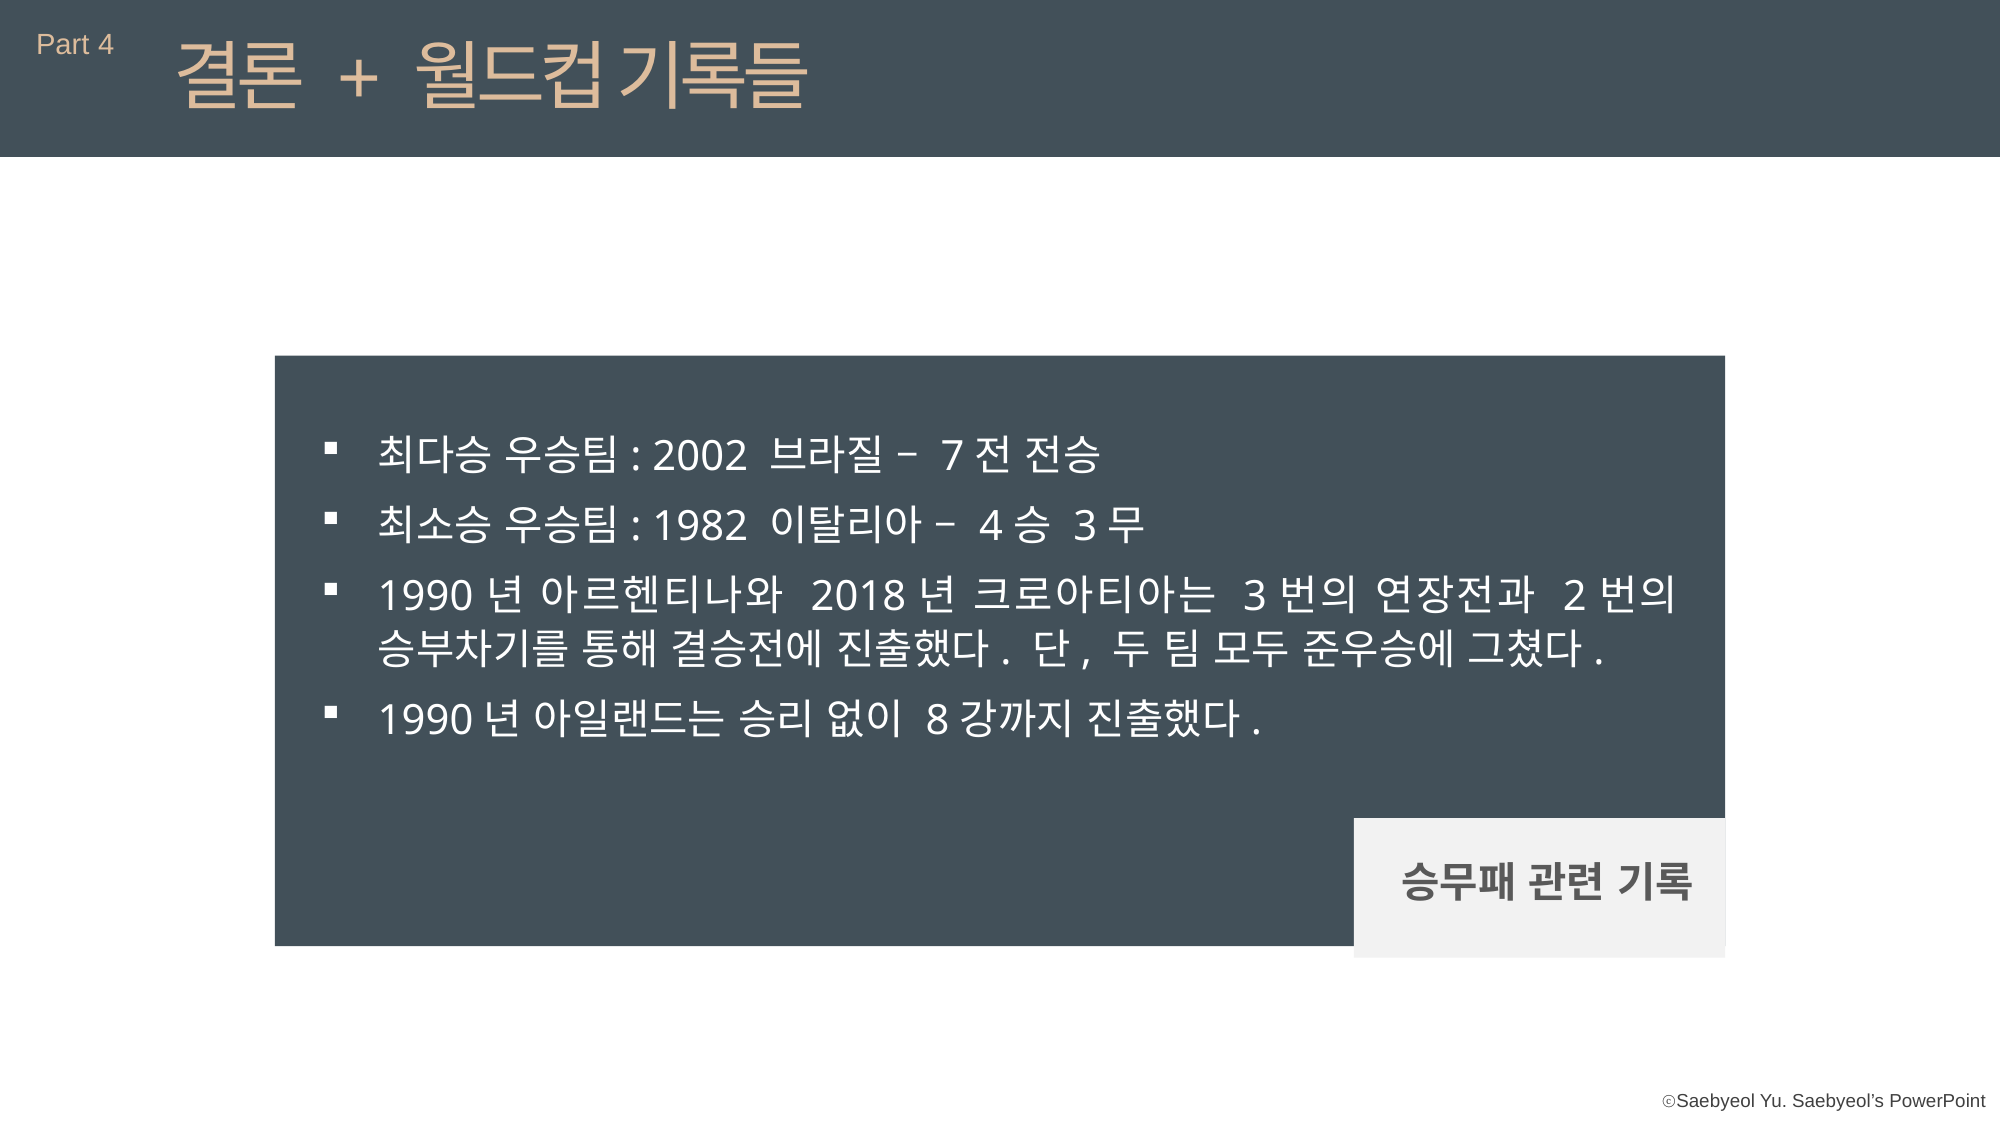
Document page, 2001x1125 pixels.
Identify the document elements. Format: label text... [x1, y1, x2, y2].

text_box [274, 355, 1726, 958]
text_box 결론 + 월드컵 기록들 [158, 20, 834, 126]
text_box [0, 0, 2000, 158]
text_box Part 4 [21, 18, 130, 68]
